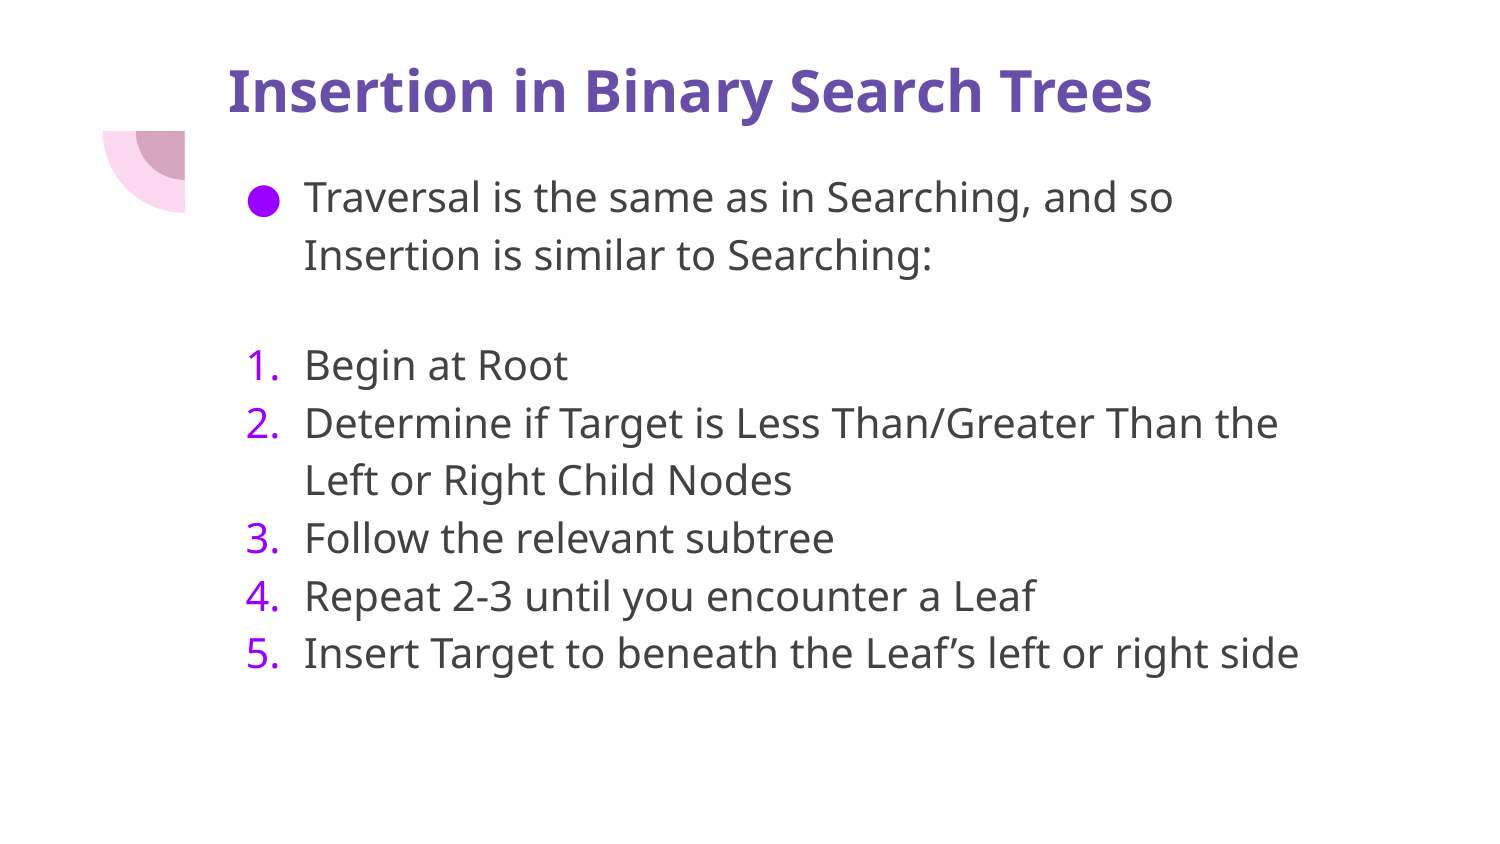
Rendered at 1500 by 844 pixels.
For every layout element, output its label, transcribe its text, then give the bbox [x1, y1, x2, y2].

list Traversal is the same as in Searching, and so Insertion is similar to Searching: [213, 148, 1368, 304]
title Insertion in Binary Search Trees [213, 38, 1368, 148]
list Begin at Root Determine if Target is Less Than/Greater Than the Left or Right Child Nodes Follow the relevant subtree Repeat 2-3 until you encounter a Leaf Insert Target to beneath the Leaf’s left or right side [213, 316, 1368, 752]
